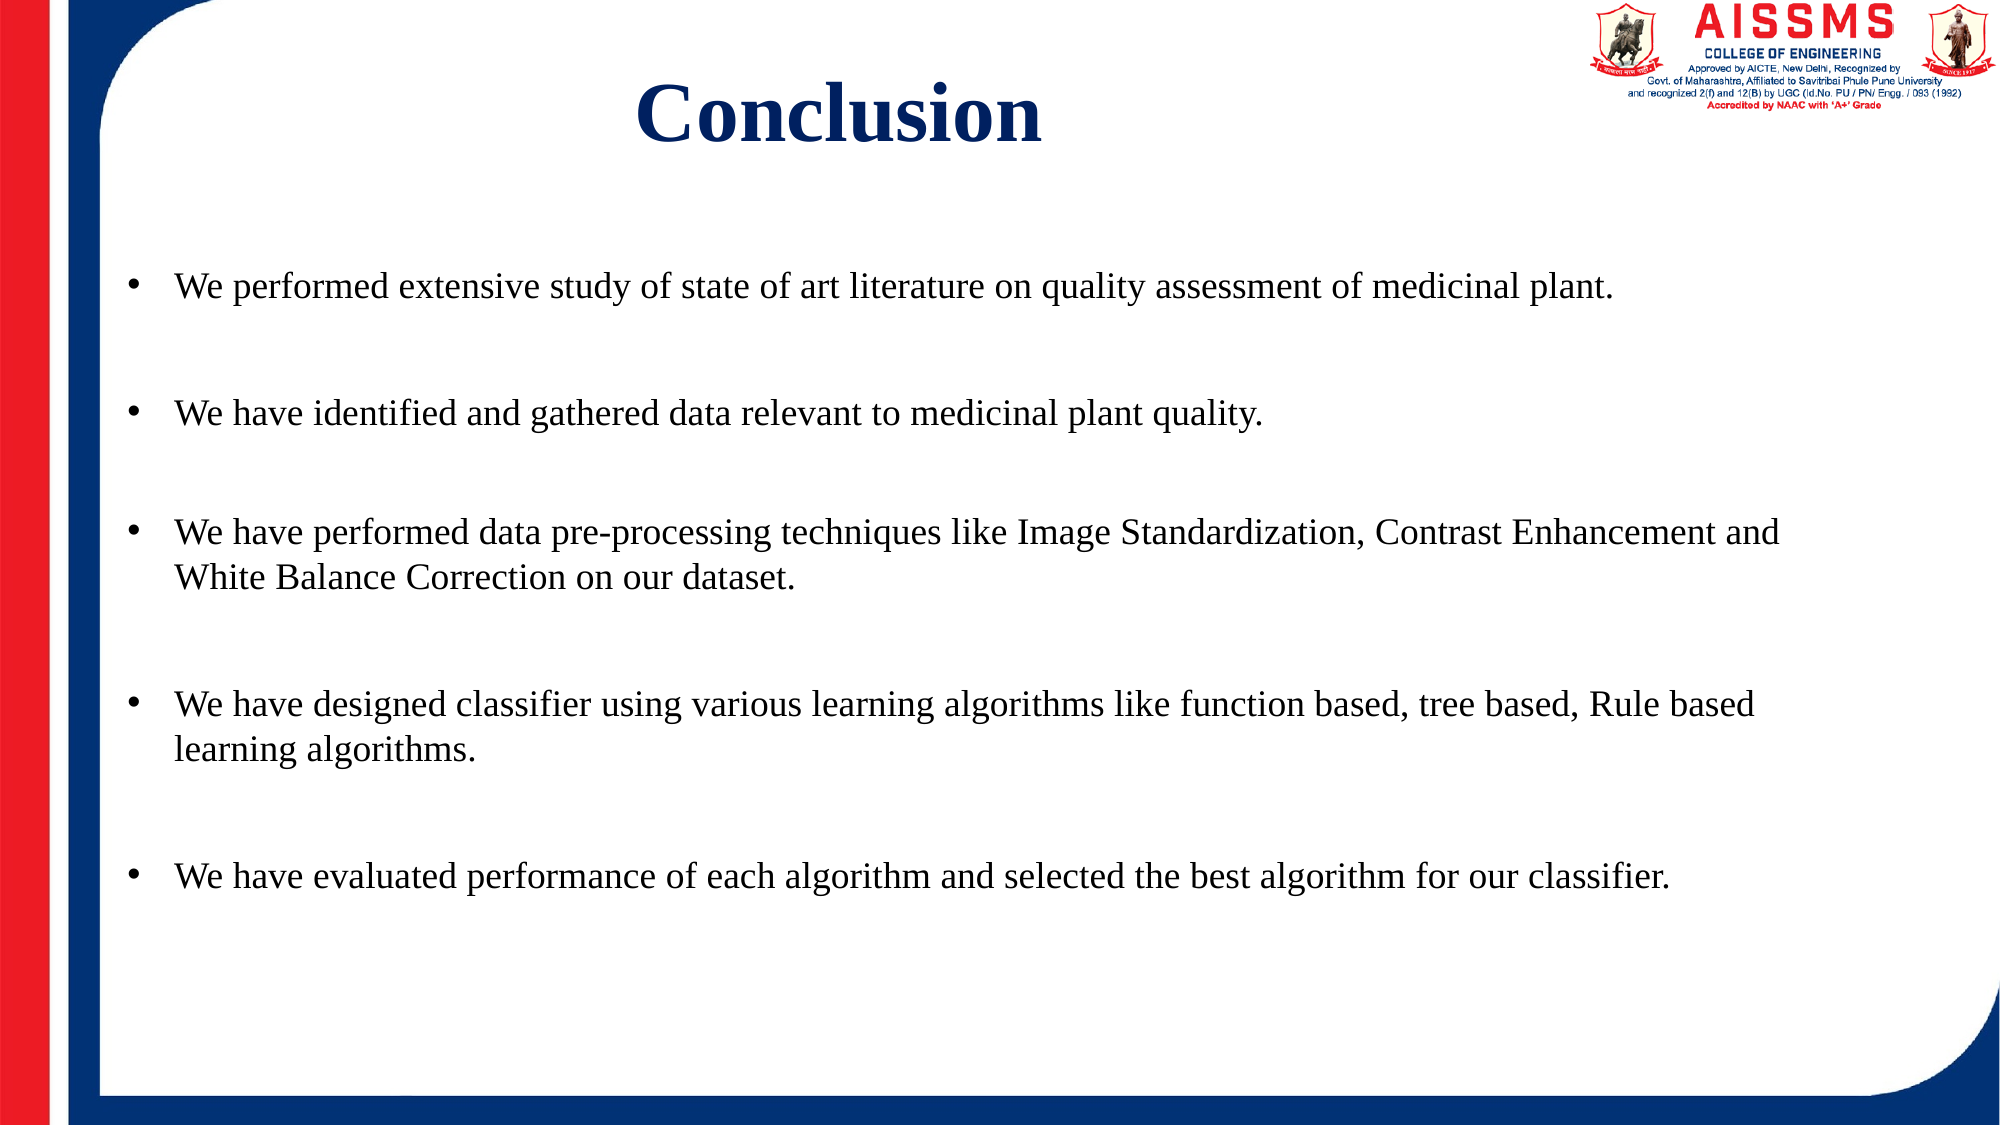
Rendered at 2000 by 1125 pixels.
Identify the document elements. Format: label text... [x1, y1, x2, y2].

title Conclusion [99, 13, 1600, 201]
list We performed extensive study of state of art literature on quality assessment of medicinal plant. We have identified and gathered data relevant to medicinal plant quality. We have performed data pre-processing techniques like Image Standardization, Contrast Enhancement and White Balance Correction on our dataset. We have designed classifier using various learning algorithms like function based, tree based, Rule based learning algorithms. We have evaluated performance of each algorithm and selected the best algorithm for our classifier. [112, 200, 1838, 1025]
picture [0, 0, 2000, 1125]
